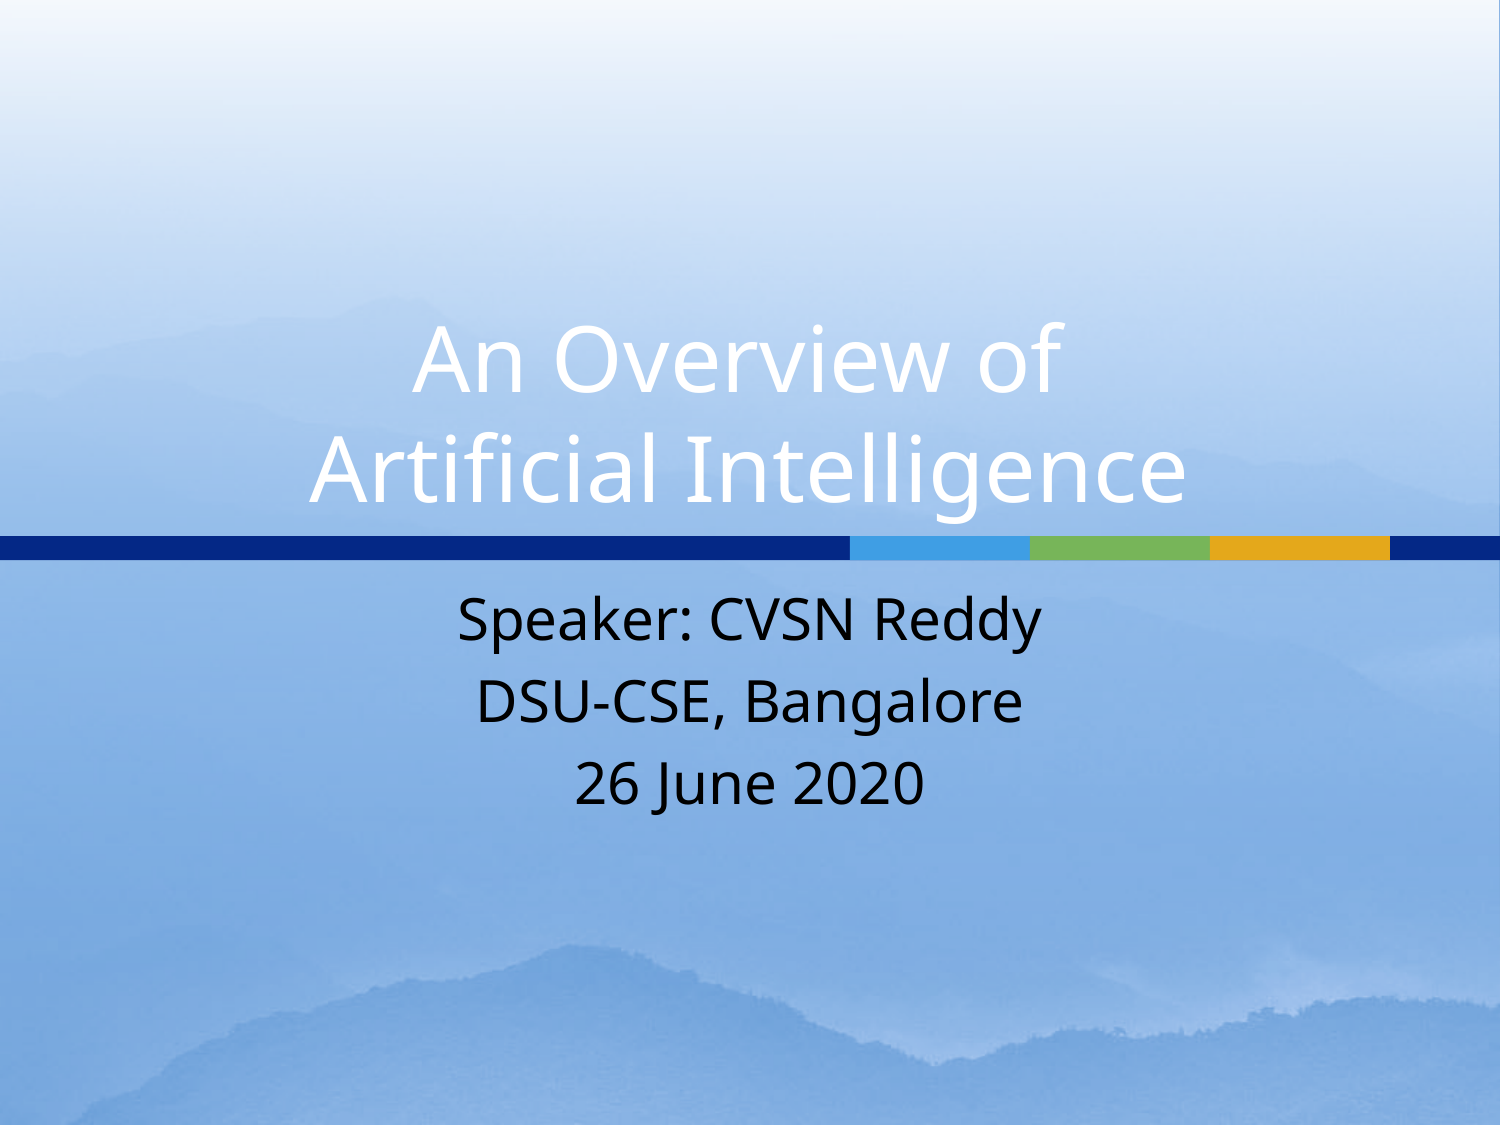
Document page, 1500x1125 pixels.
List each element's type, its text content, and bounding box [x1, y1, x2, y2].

subtitle Speaker: CVSN Reddy DSU-CSE, Bangalore 26 June 2020 [225, 575, 1275, 863]
title An Overview of Artificial Intelligence [99, 287, 1400, 529]
